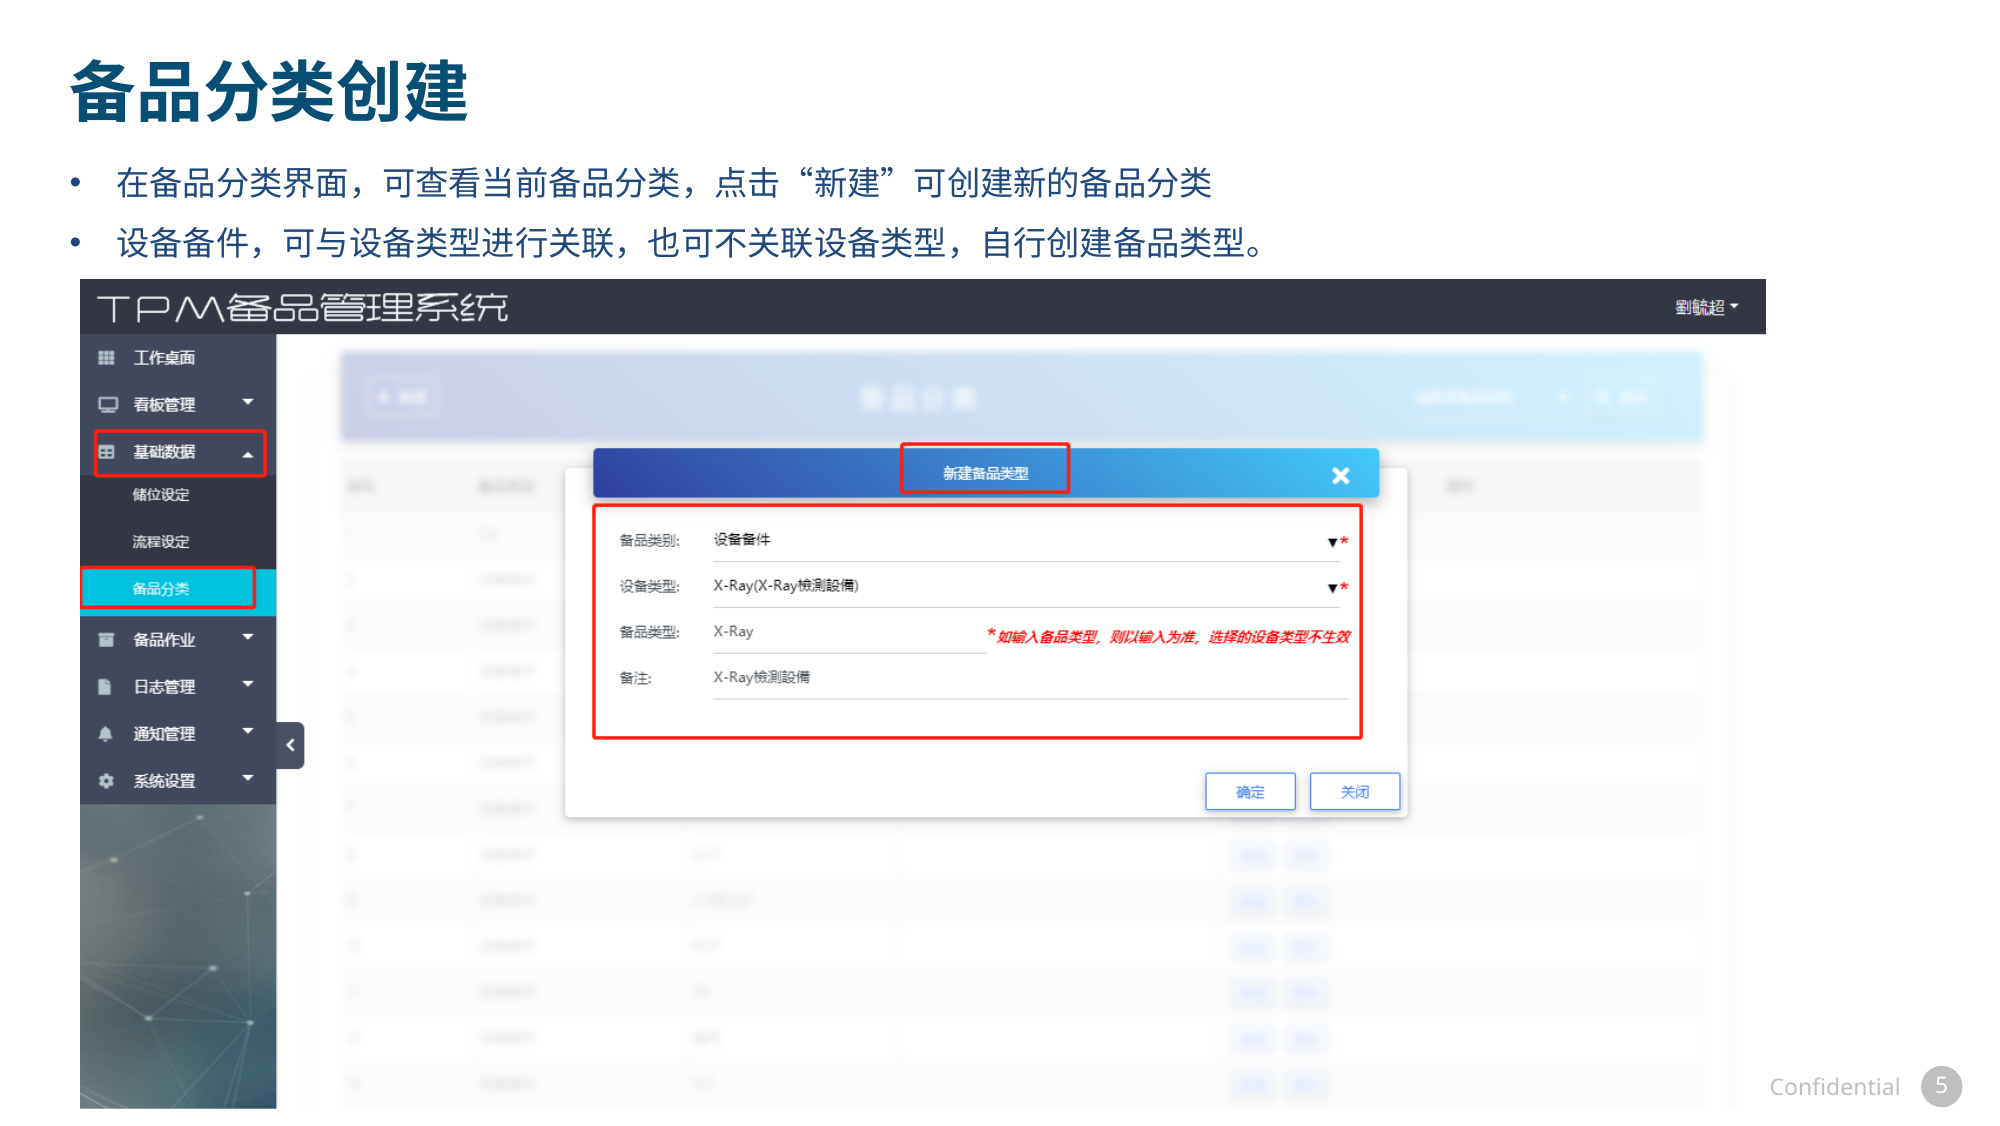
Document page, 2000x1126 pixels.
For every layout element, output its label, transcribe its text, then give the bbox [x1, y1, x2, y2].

text_box 在备品分类界面，可查看当前备品分类，点击“新建”可创建新的备品分类 设备备件，可与设备类型进行关联，也可不关联设备类型，自行创建备品类型。 [54, 134, 1856, 270]
title 备品分类创建 [54, 42, 489, 134]
picture [80, 278, 1766, 1110]
